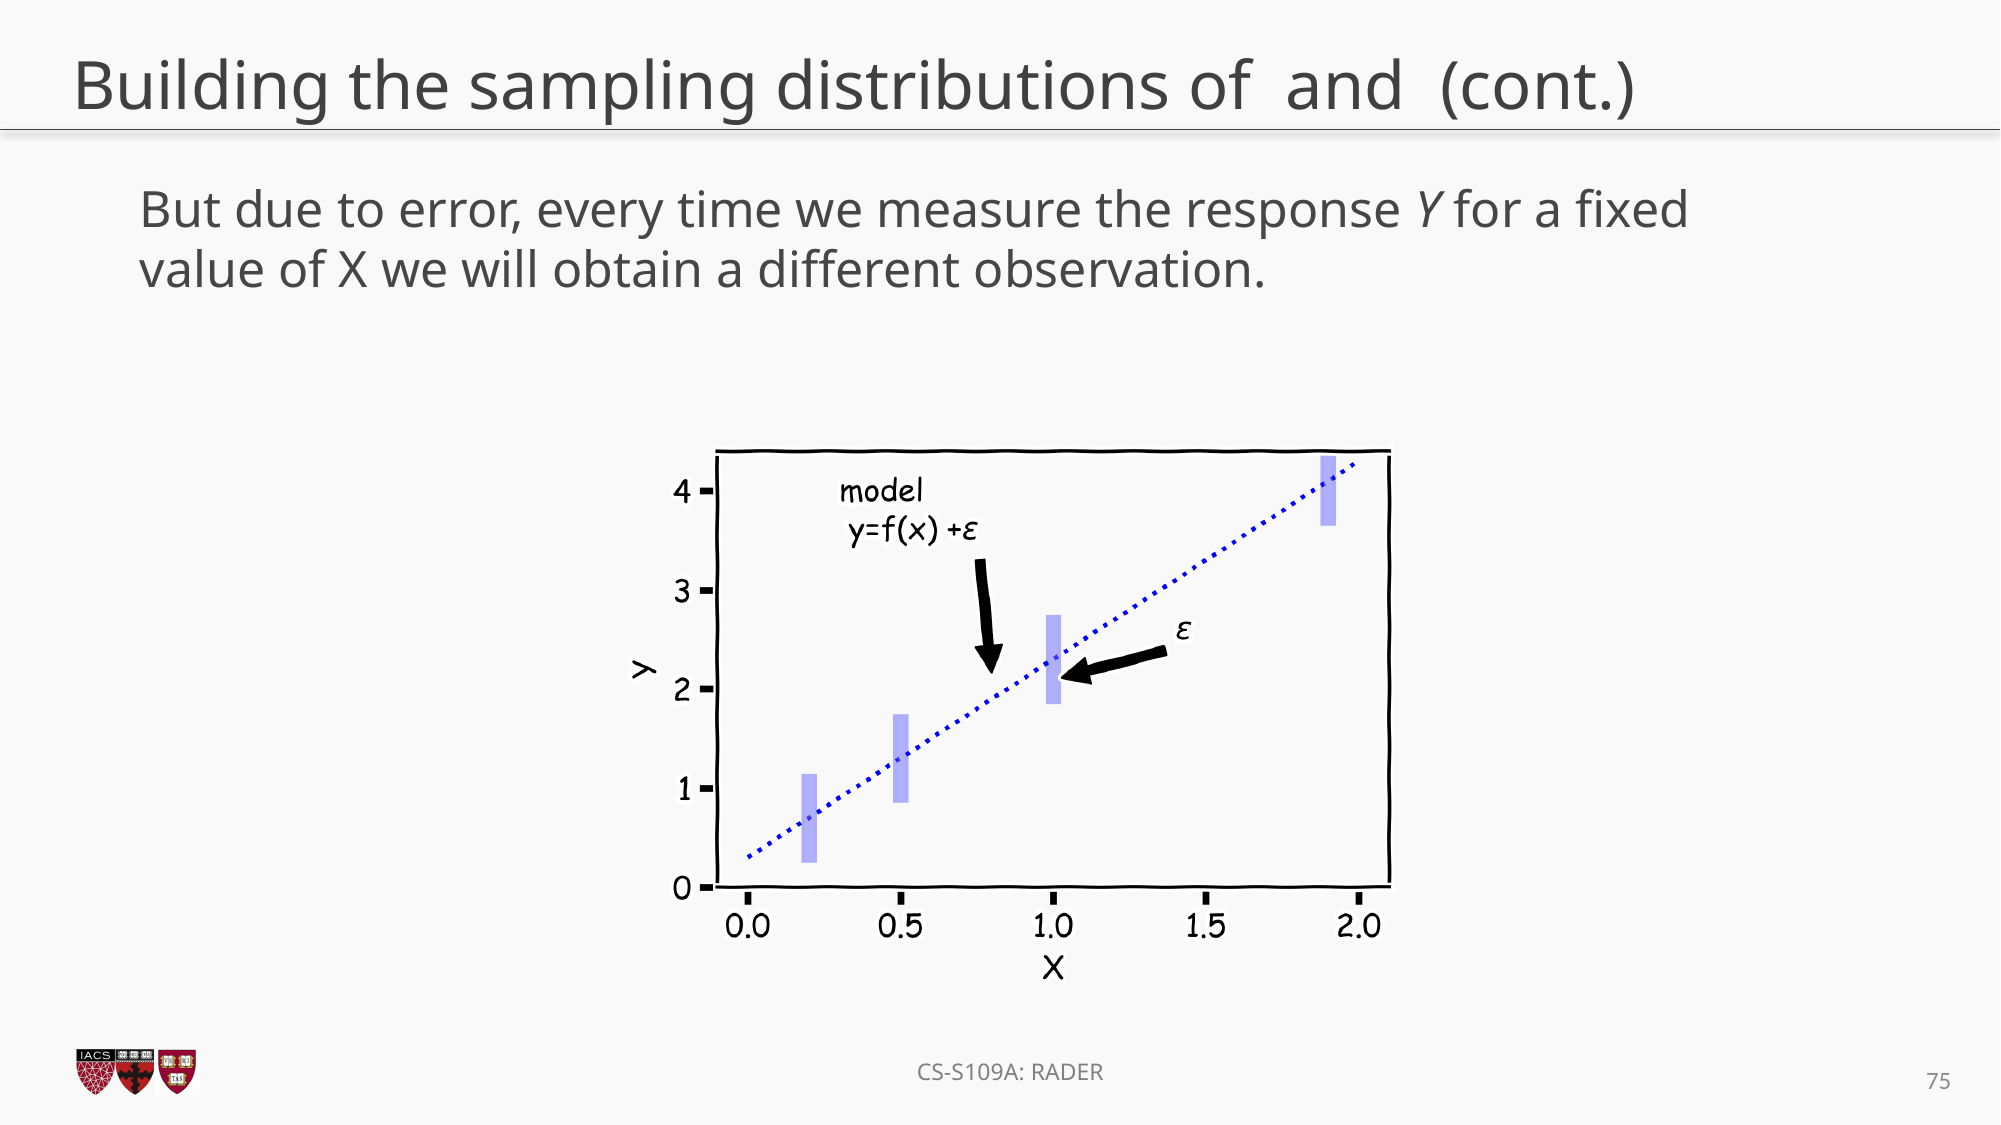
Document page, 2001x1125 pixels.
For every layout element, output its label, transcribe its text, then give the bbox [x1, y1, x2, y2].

picture [524, 374, 1486, 1016]
picture [75, 1049, 200, 1095]
slide_number 75 [1500, 1050, 1967, 1110]
list But due to error, every time we measure the response Y for a fixed value of X we will obtain a different observation. [125, 169, 1820, 300]
